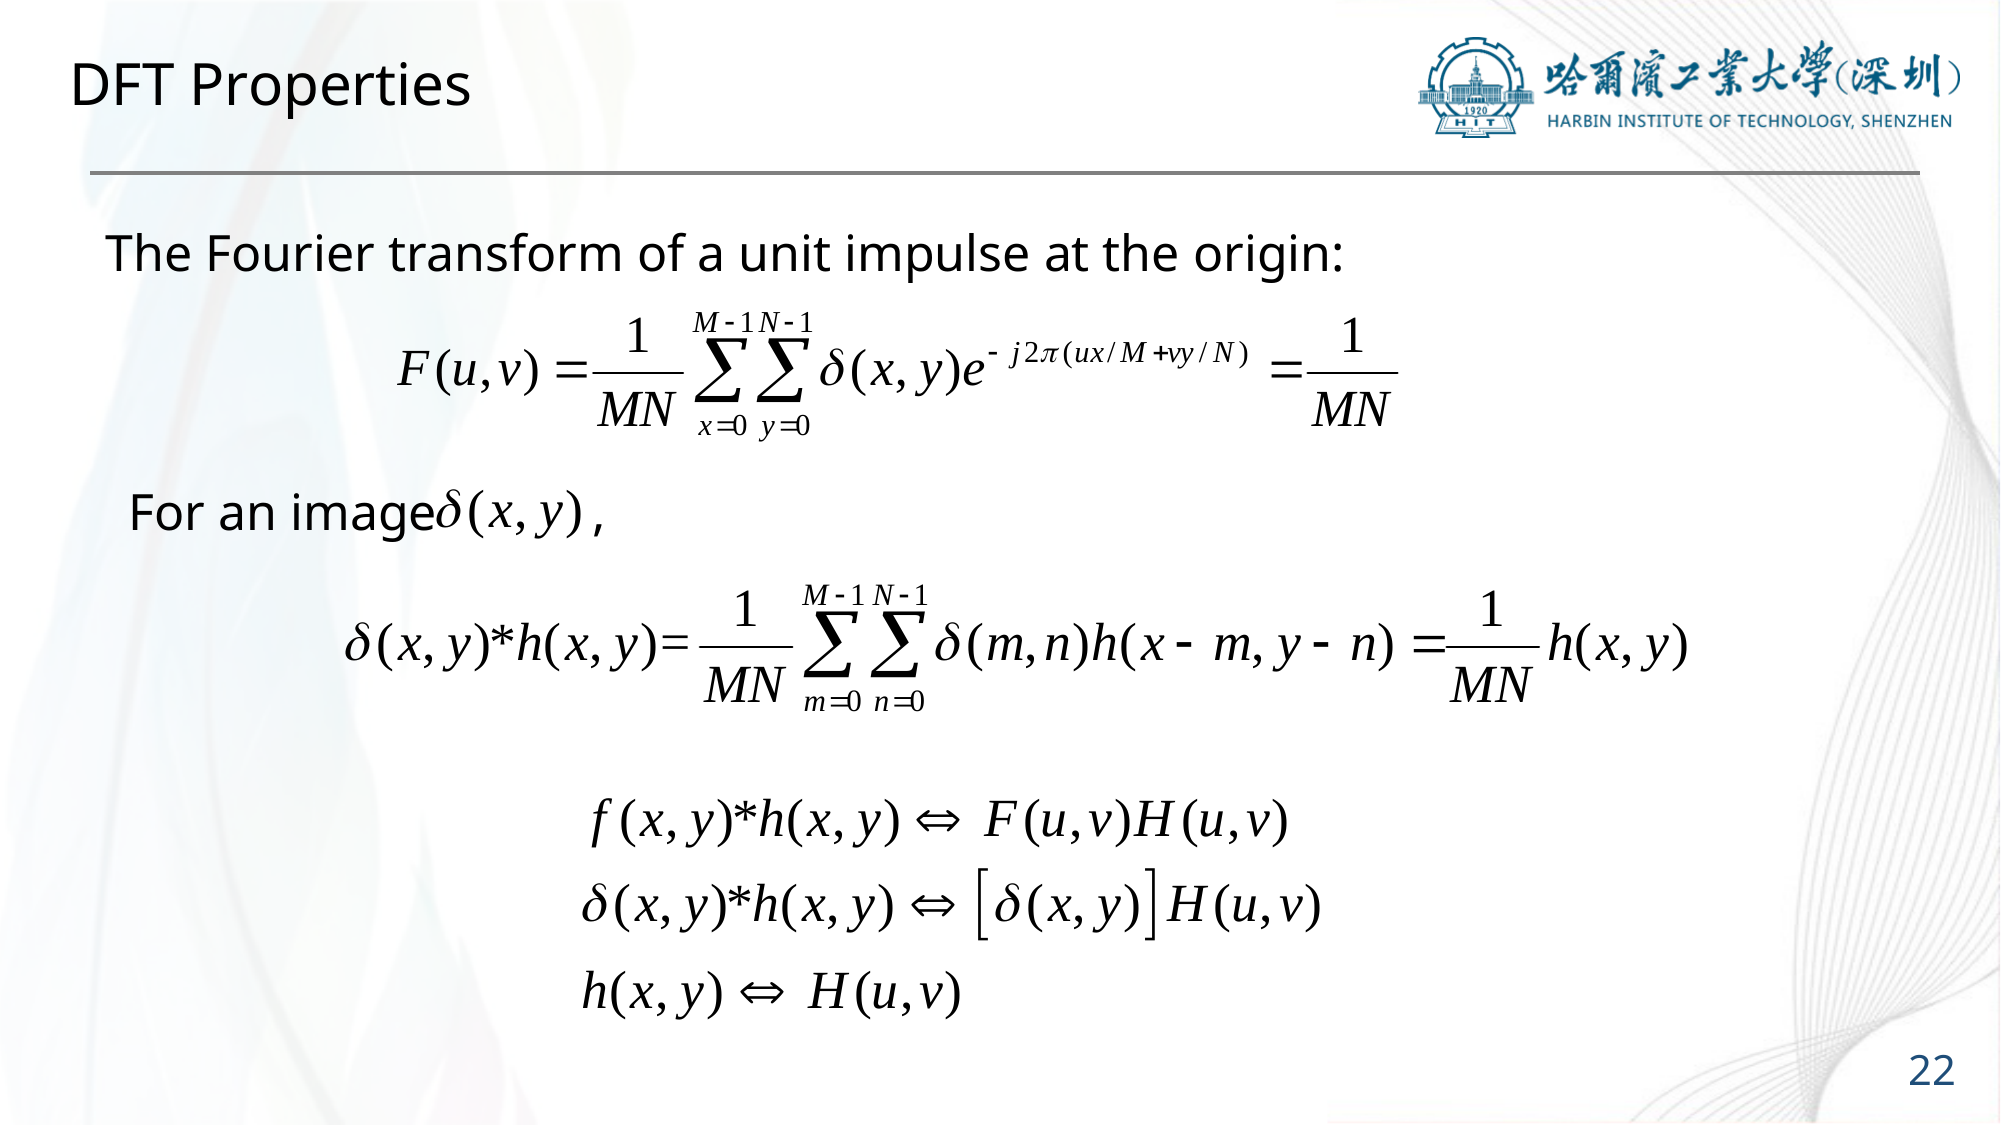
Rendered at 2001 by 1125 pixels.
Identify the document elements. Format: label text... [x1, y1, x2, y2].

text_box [336, 570, 1703, 724]
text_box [90, 472, 645, 550]
title DFT Properties [54, 0, 1385, 174]
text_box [573, 787, 1331, 1030]
picture [0, 0, 2001, 1125]
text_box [387, 298, 1407, 451]
slide_number 22 [1521, 1042, 1972, 1103]
text_box The Fourier transform of a unit impulse at the origin: [90, 214, 1926, 289]
